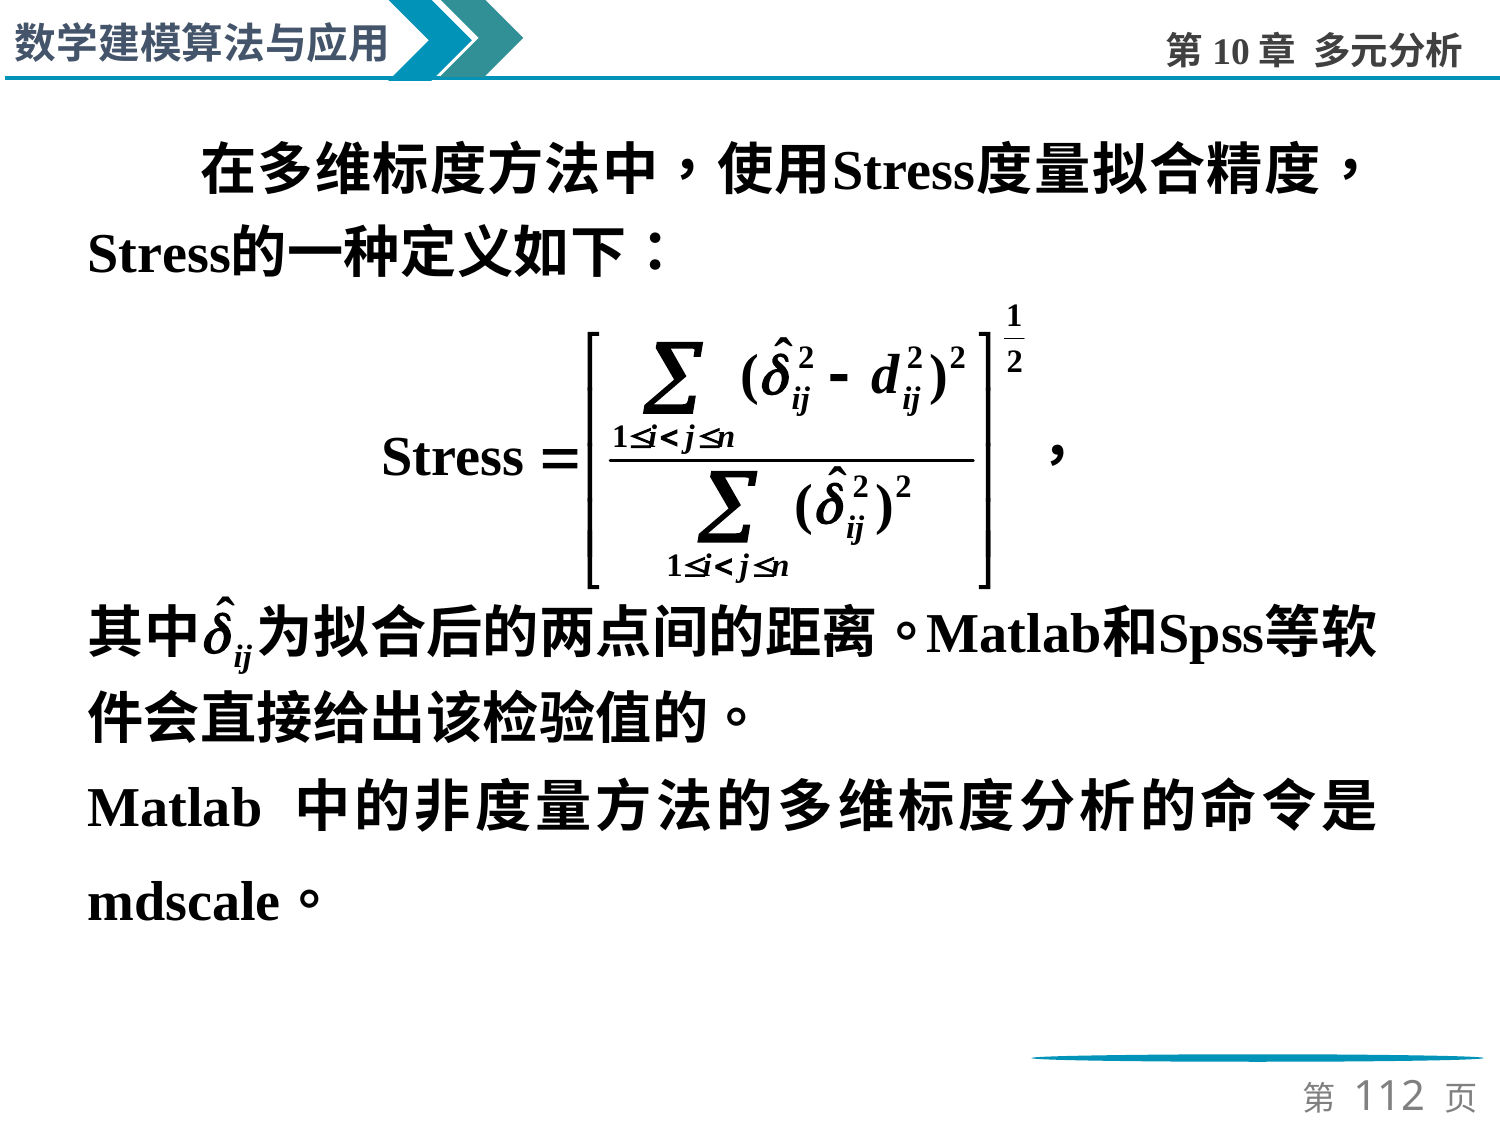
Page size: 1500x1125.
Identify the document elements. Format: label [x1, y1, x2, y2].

text_box [87, 132, 1377, 952]
